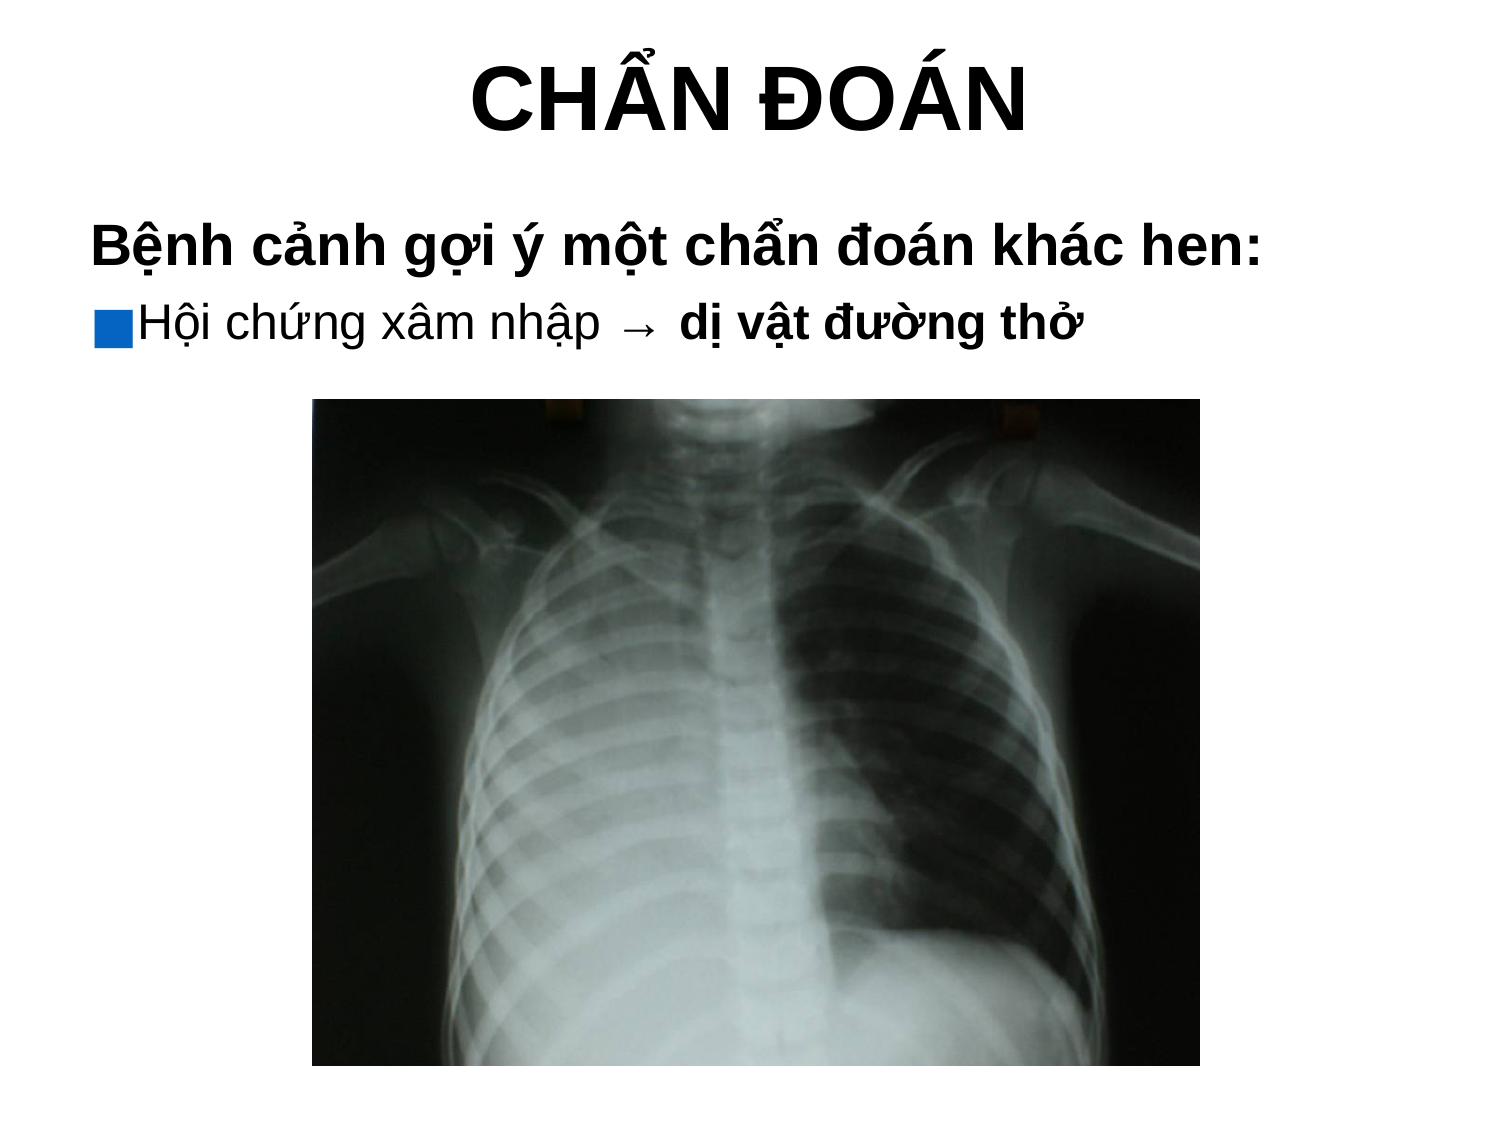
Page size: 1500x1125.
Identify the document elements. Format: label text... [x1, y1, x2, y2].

picture [312, 399, 1201, 1066]
title CHẨN ĐOÁN [75, 0, 1425, 188]
list Bệnh cảnh gợi ý một chẩn đoán khác hen: Hội chứng xâm nhập → dị vật đường thở [75, 200, 1500, 413]
